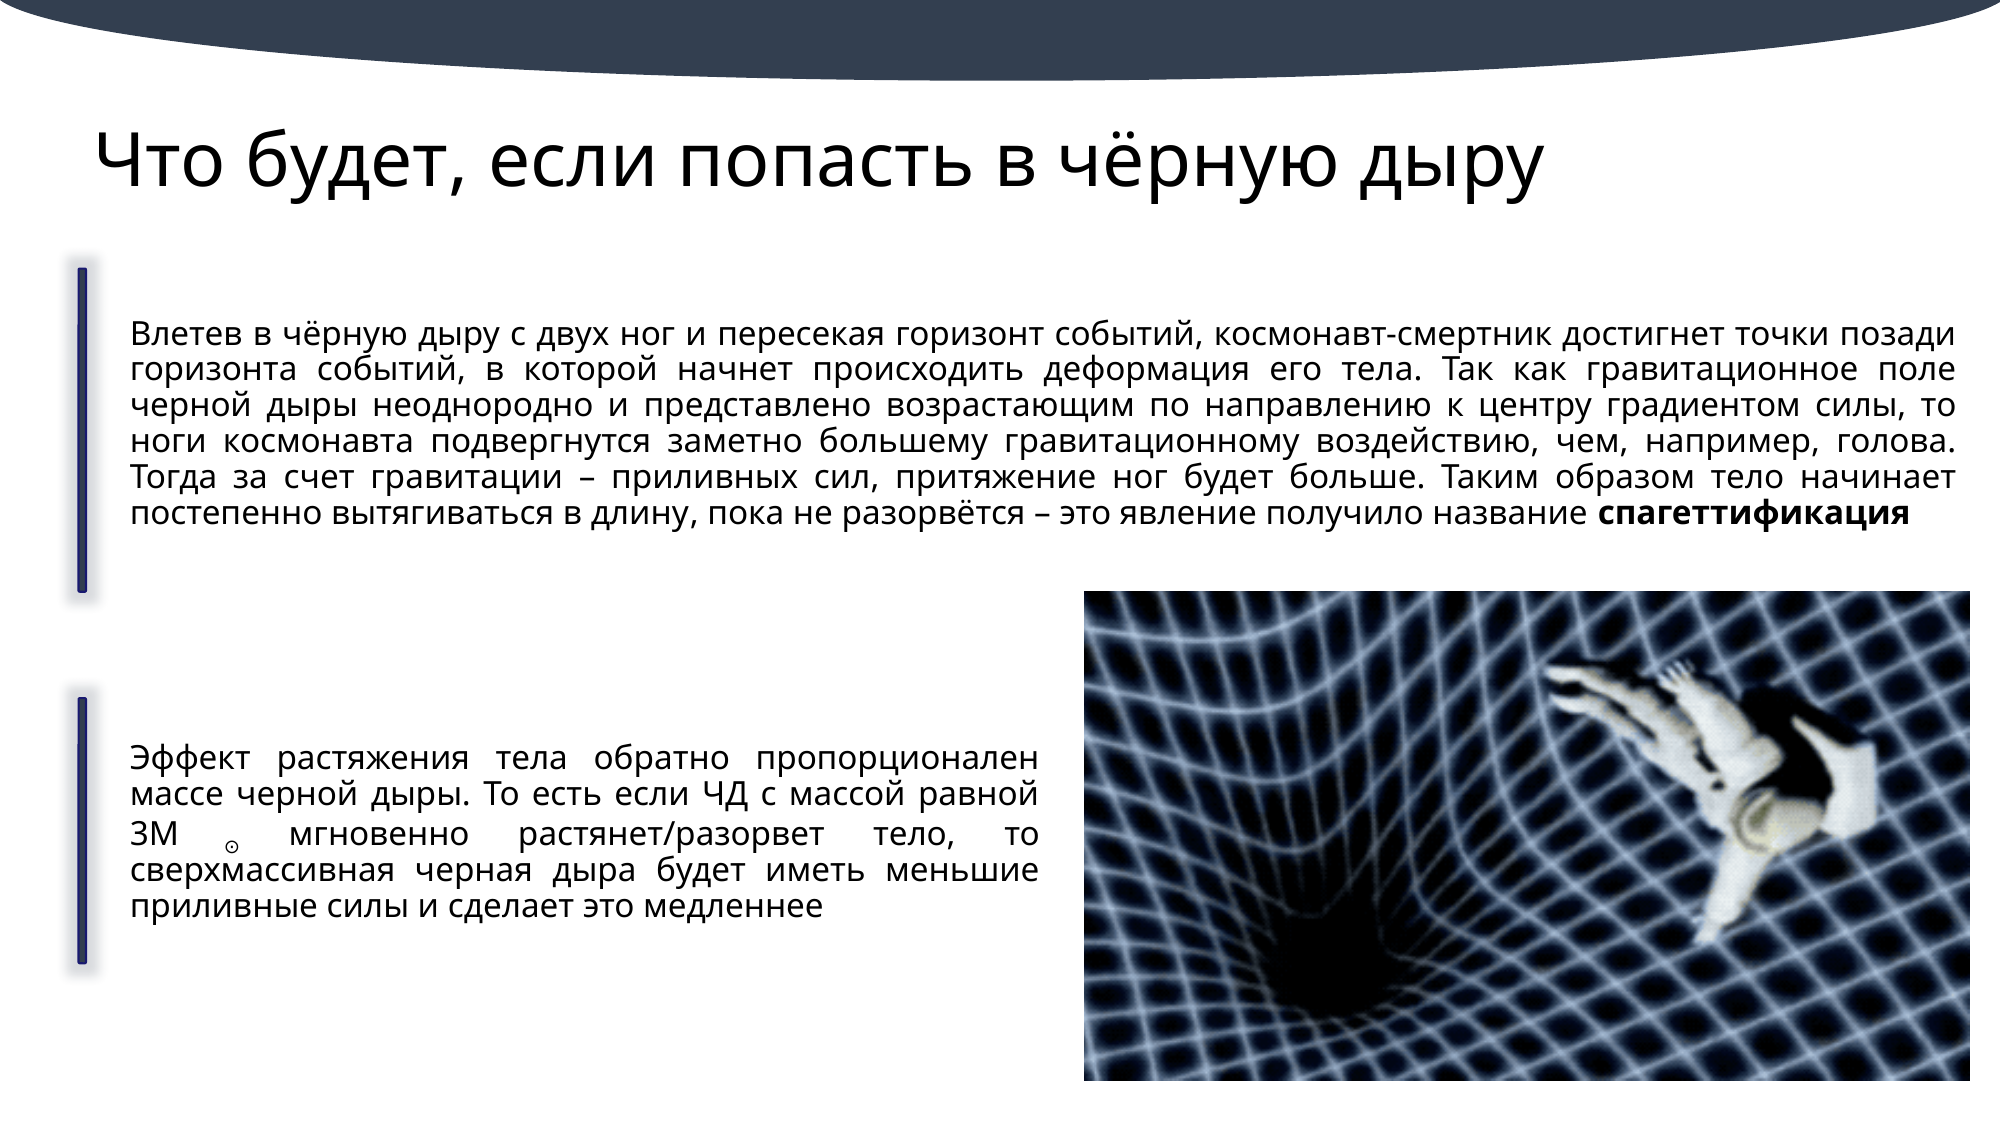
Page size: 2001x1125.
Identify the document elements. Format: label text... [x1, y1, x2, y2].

text_box Влетев в чёрную дыру с двух ног и пересекая горизонт событий, космонавт-смертник достигнет точки позади горизонта событий, в которой начнет происходить деформация его тела. Так как гравитационное поле черной дыры неоднородно и представлено возрастающим по направлению к центру градиентом силы, то ноги космонавта подвергнутся заметно большему гравитационному воздействию, чем, например, голова. Тогда за счет гравитации – приливных сил, притяжение ног будет больше. Таким образом тело начинает постепенно вытягиваться в длину, пока не разорвётся – это явление получило название спагеттификация [114, 149, 1975, 699]
text_box [77, 267, 88, 593]
text_box [0, 0, 2000, 53]
picture [1084, 591, 1970, 1081]
title Что будет, если попасть в чёрную дыру [78, 53, 1804, 272]
text_box [77, 697, 88, 965]
text_box Эффект растяжения тела обратно пропорционален массе черной дыры. То есть если ЧД с массой равной 3M ⊙ мгновенно растянет/разорвет тело, то сверхмассивная черная дыра будет иметь меньшие приливные силы и сделает это медленнее [114, 617, 1056, 1045]
